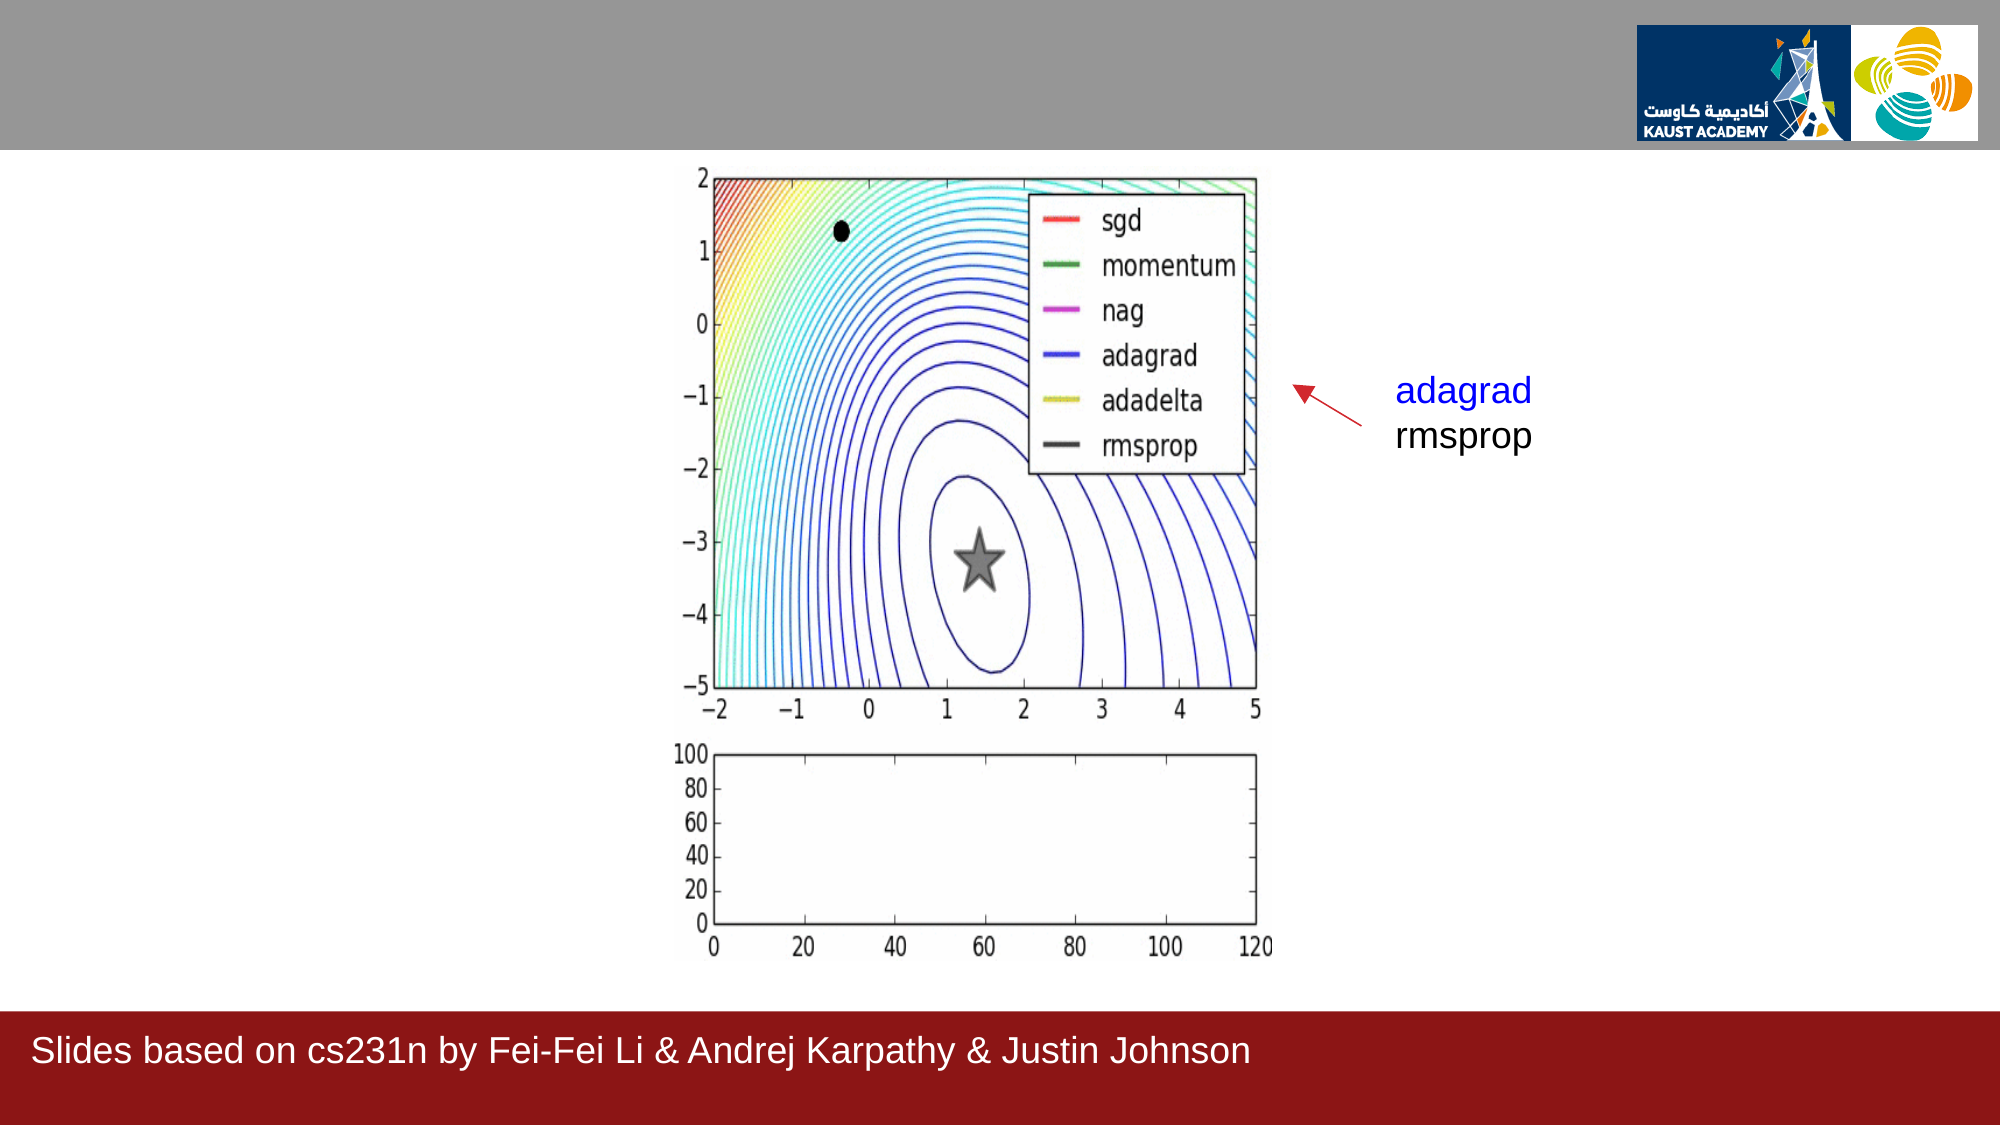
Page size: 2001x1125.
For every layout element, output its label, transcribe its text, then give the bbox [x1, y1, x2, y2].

picture [674, 166, 1272, 961]
text_box adagrad rmsprop [1380, 350, 1612, 522]
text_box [1292, 384, 1362, 427]
picture [1637, 25, 1978, 141]
